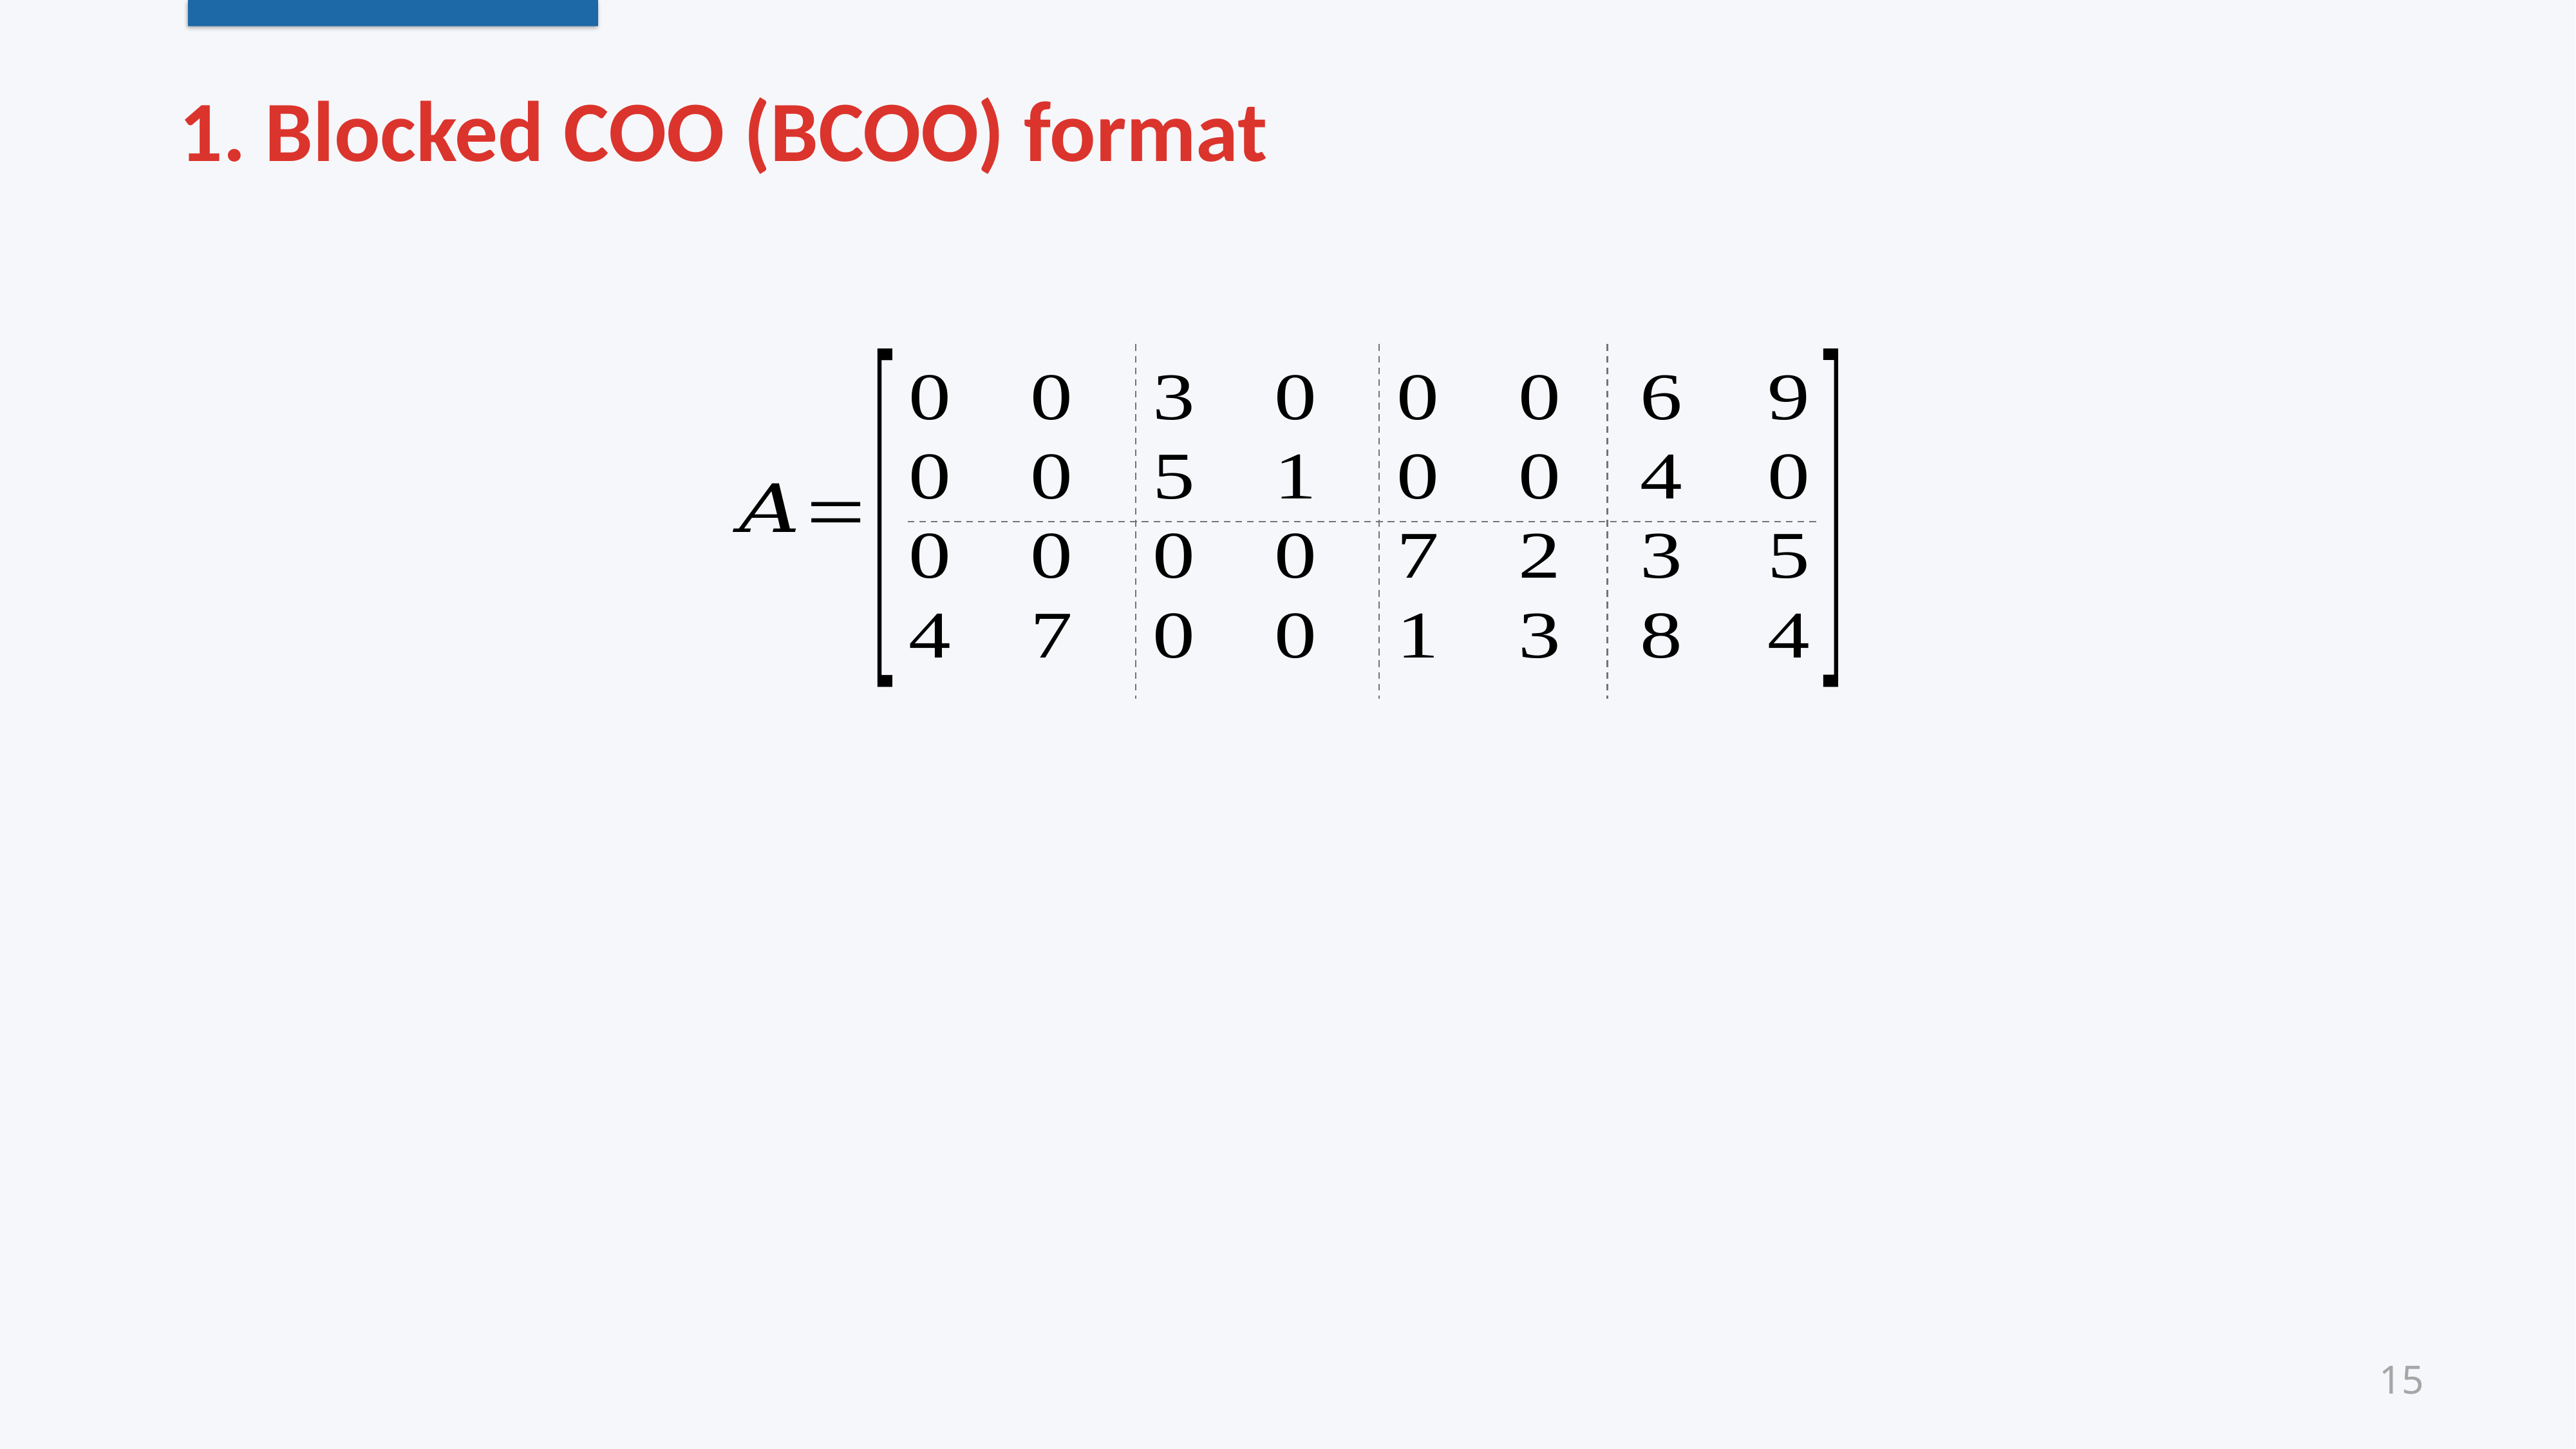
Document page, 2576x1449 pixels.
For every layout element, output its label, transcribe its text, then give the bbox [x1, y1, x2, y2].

text_box [435, 268, 2158, 1425]
slide_number 15 [1845, 1343, 2447, 1421]
text_box 1. Blocked COO (BCOO) format [160, 73, 1899, 195]
